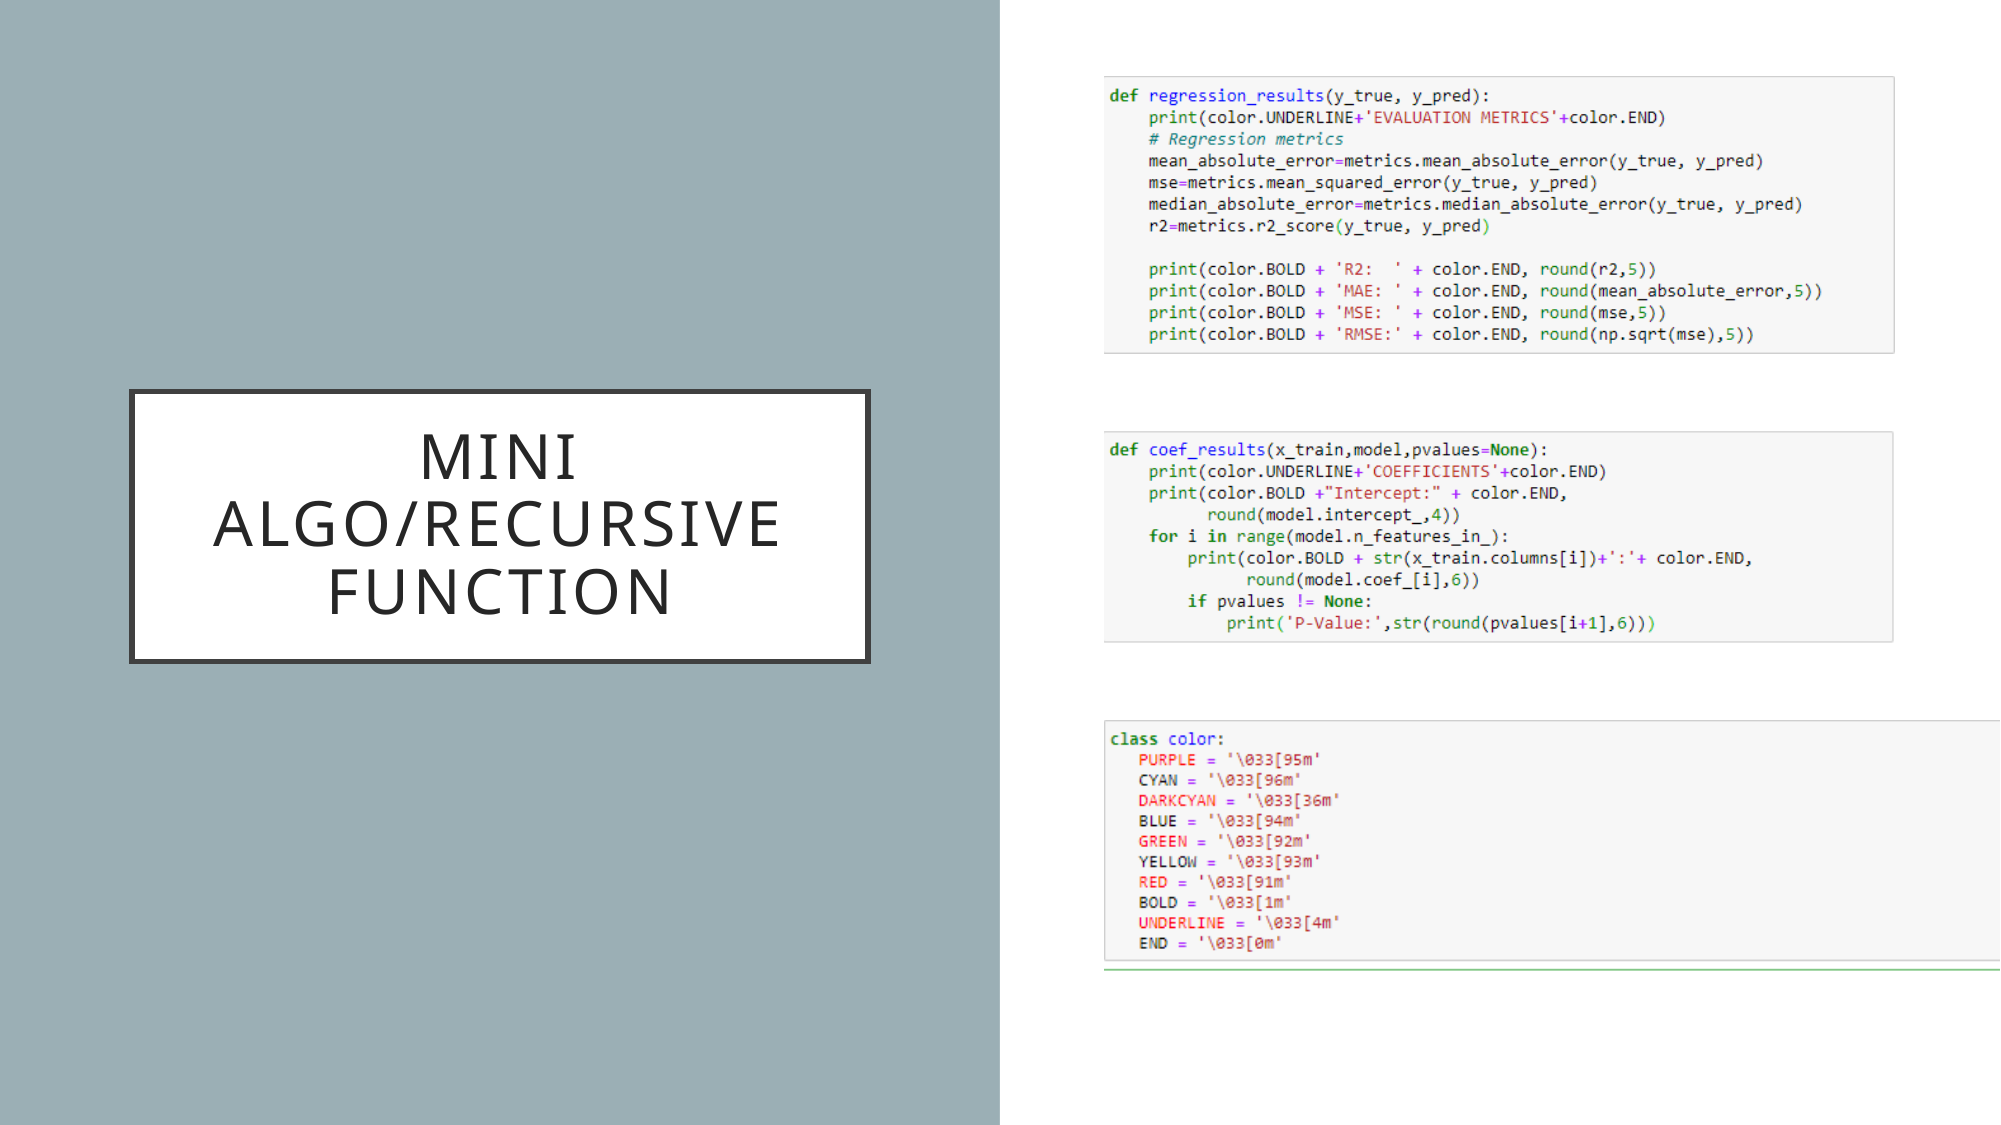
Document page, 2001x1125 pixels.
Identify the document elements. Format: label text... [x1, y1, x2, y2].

picture [1104, 430, 1895, 644]
text_box [999, 0, 2000, 1125]
title Mini Algo/Recursive Function [129, 389, 871, 664]
picture [1104, 720, 2000, 974]
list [1104, 76, 1895, 354]
